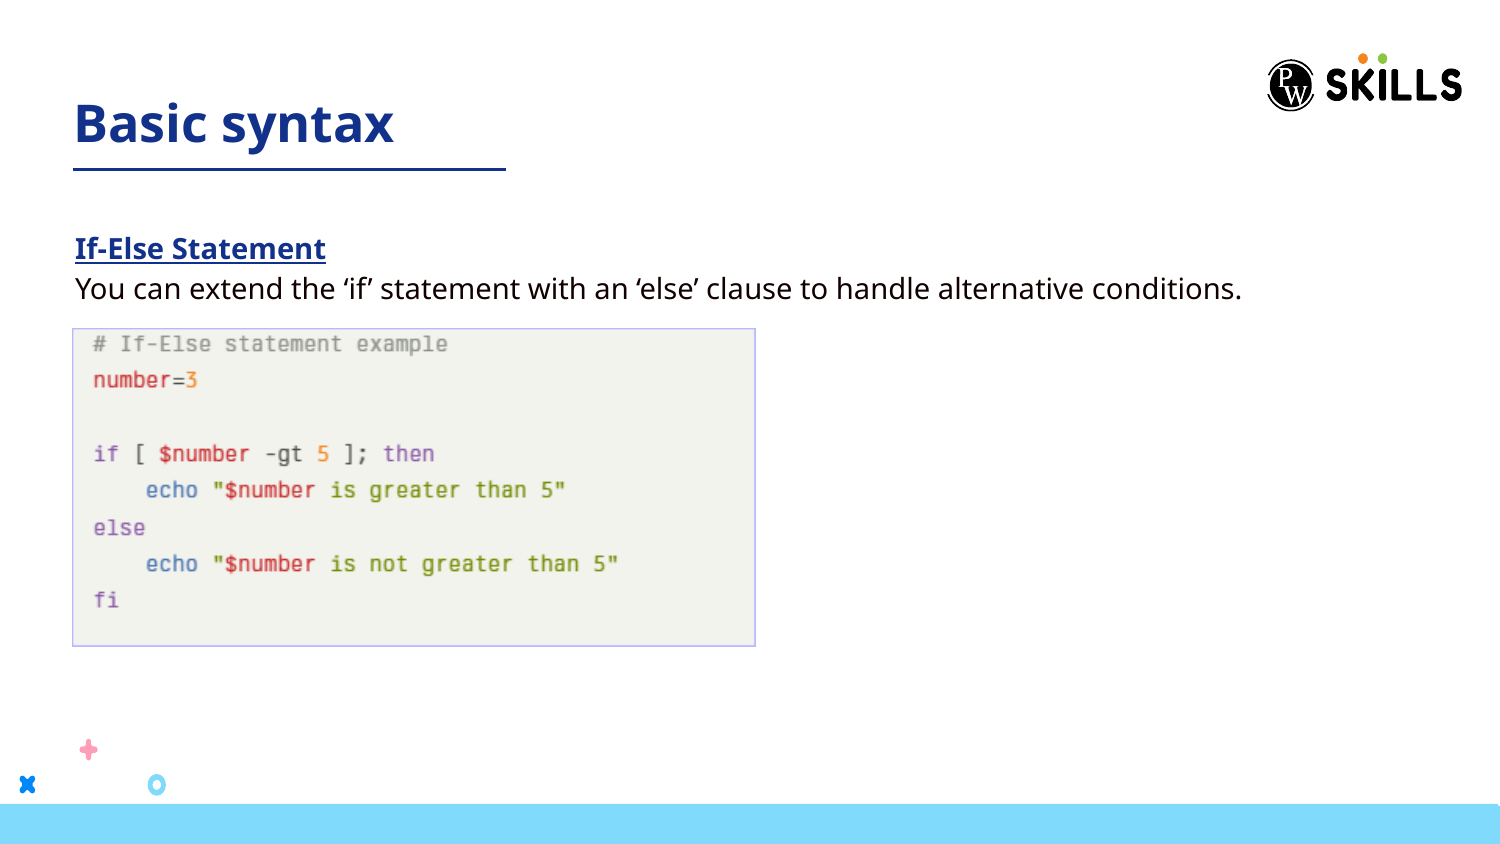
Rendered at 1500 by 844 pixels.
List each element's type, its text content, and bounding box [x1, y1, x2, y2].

picture [1266, 53, 1463, 112]
title Basic syntax [58, 75, 1041, 170]
list If-Else Statement You can extend the ‘if’ statement with an ‘else’ clause to handle alternative conditions. [60, 210, 1408, 600]
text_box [19, 738, 167, 796]
text_box [0, 805, 1500, 844]
picture [72, 328, 756, 647]
